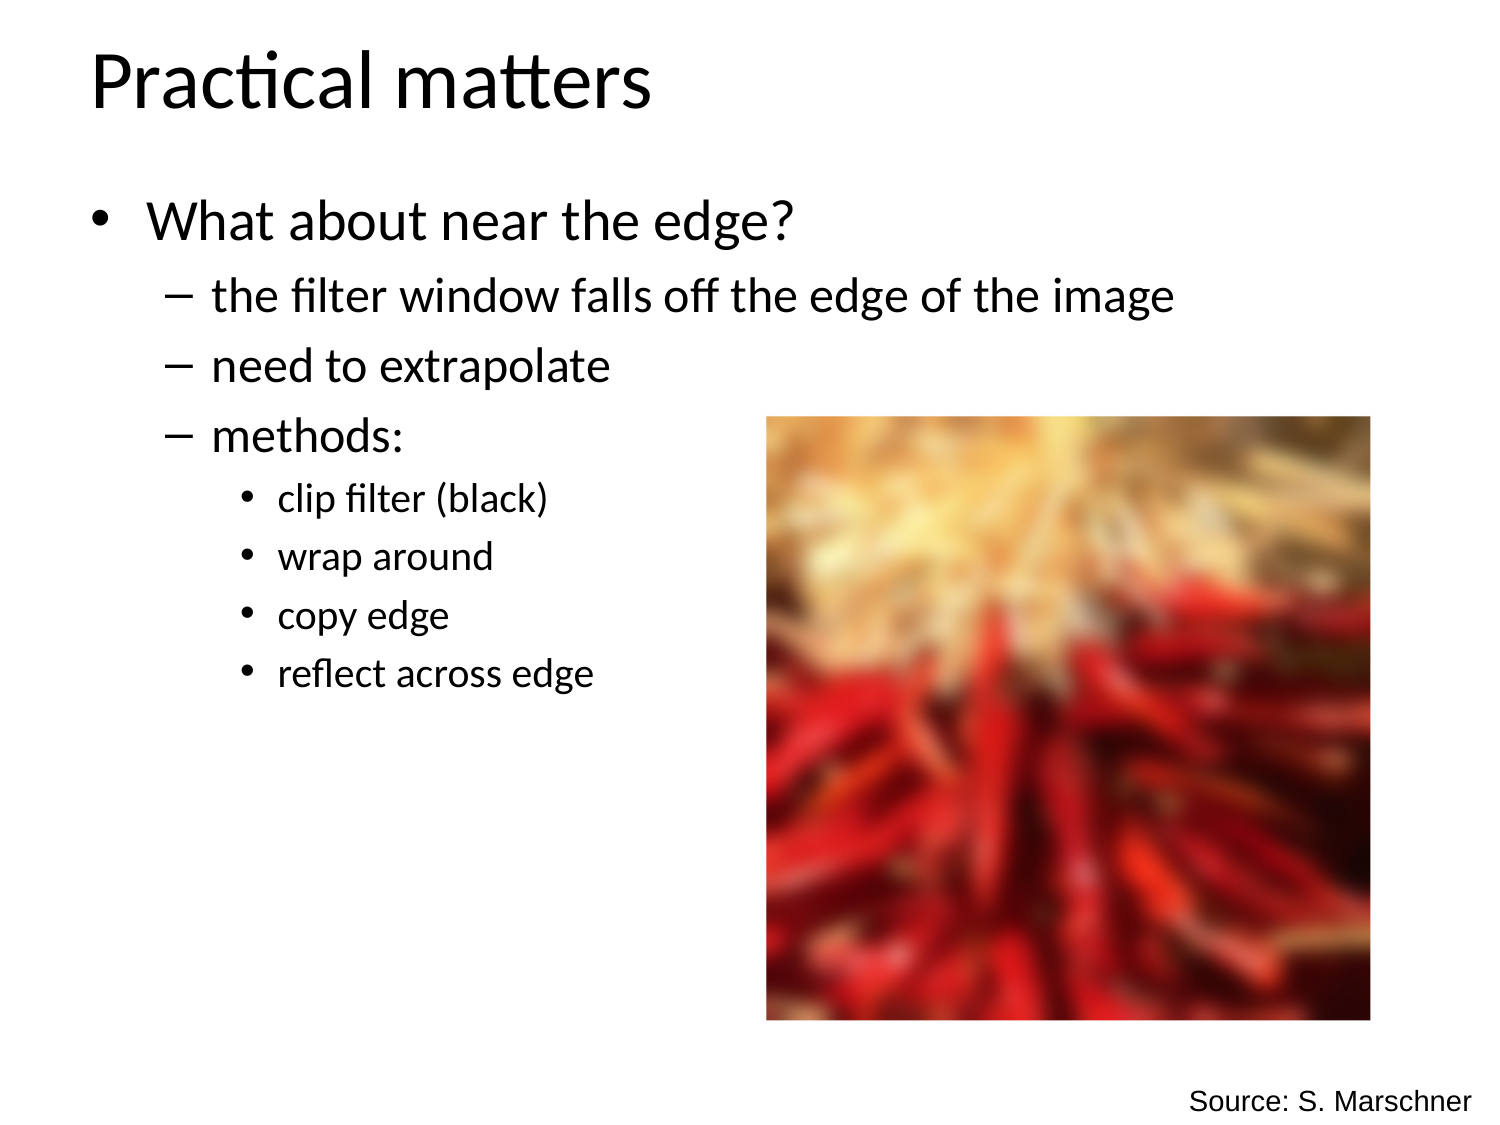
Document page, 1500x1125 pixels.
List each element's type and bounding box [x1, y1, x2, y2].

list [74, 174, 1426, 1026]
title [74, 0, 1426, 151]
picture [737, 387, 1400, 1050]
text_box [1174, 1074, 1488, 1125]
